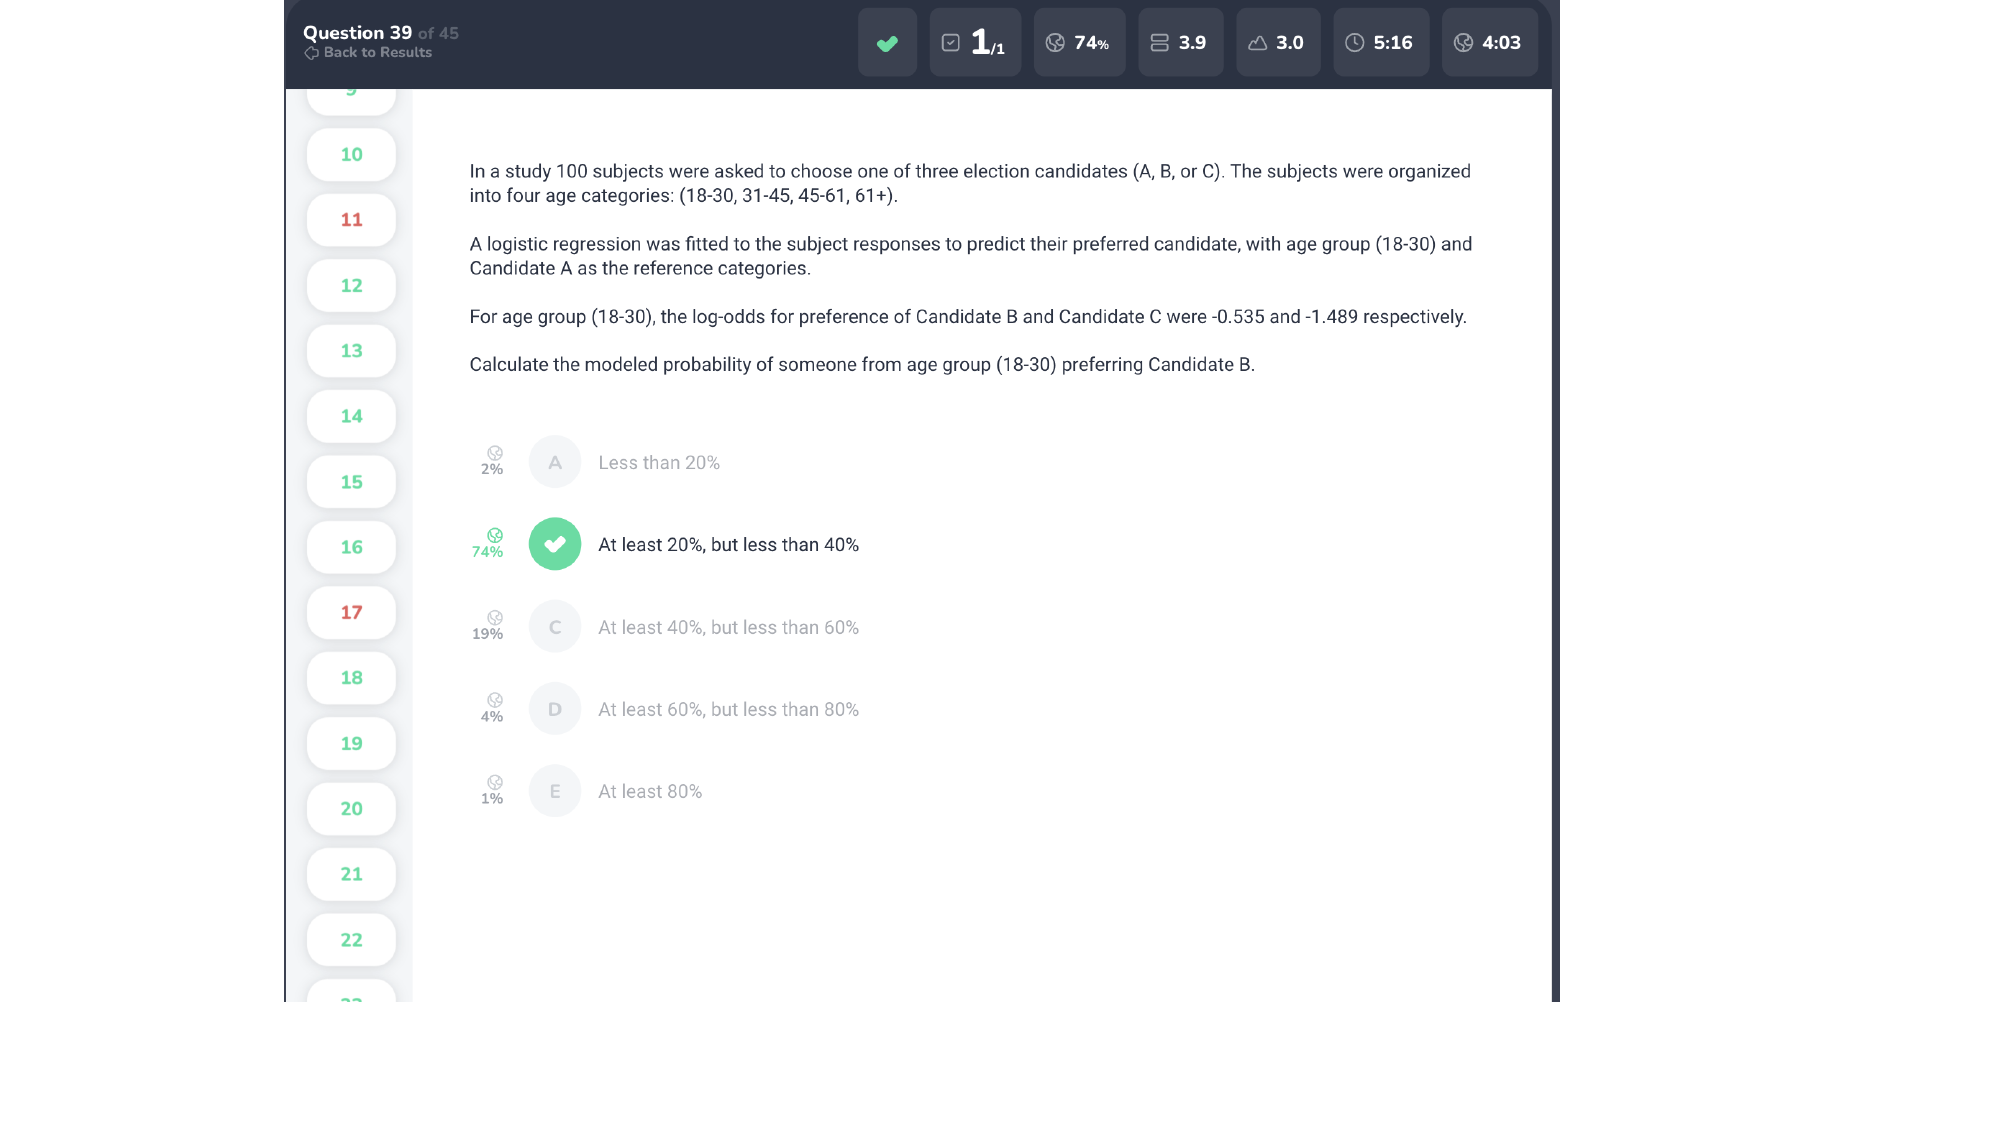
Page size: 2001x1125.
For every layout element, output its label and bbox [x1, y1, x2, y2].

picture [283, 0, 1560, 1003]
